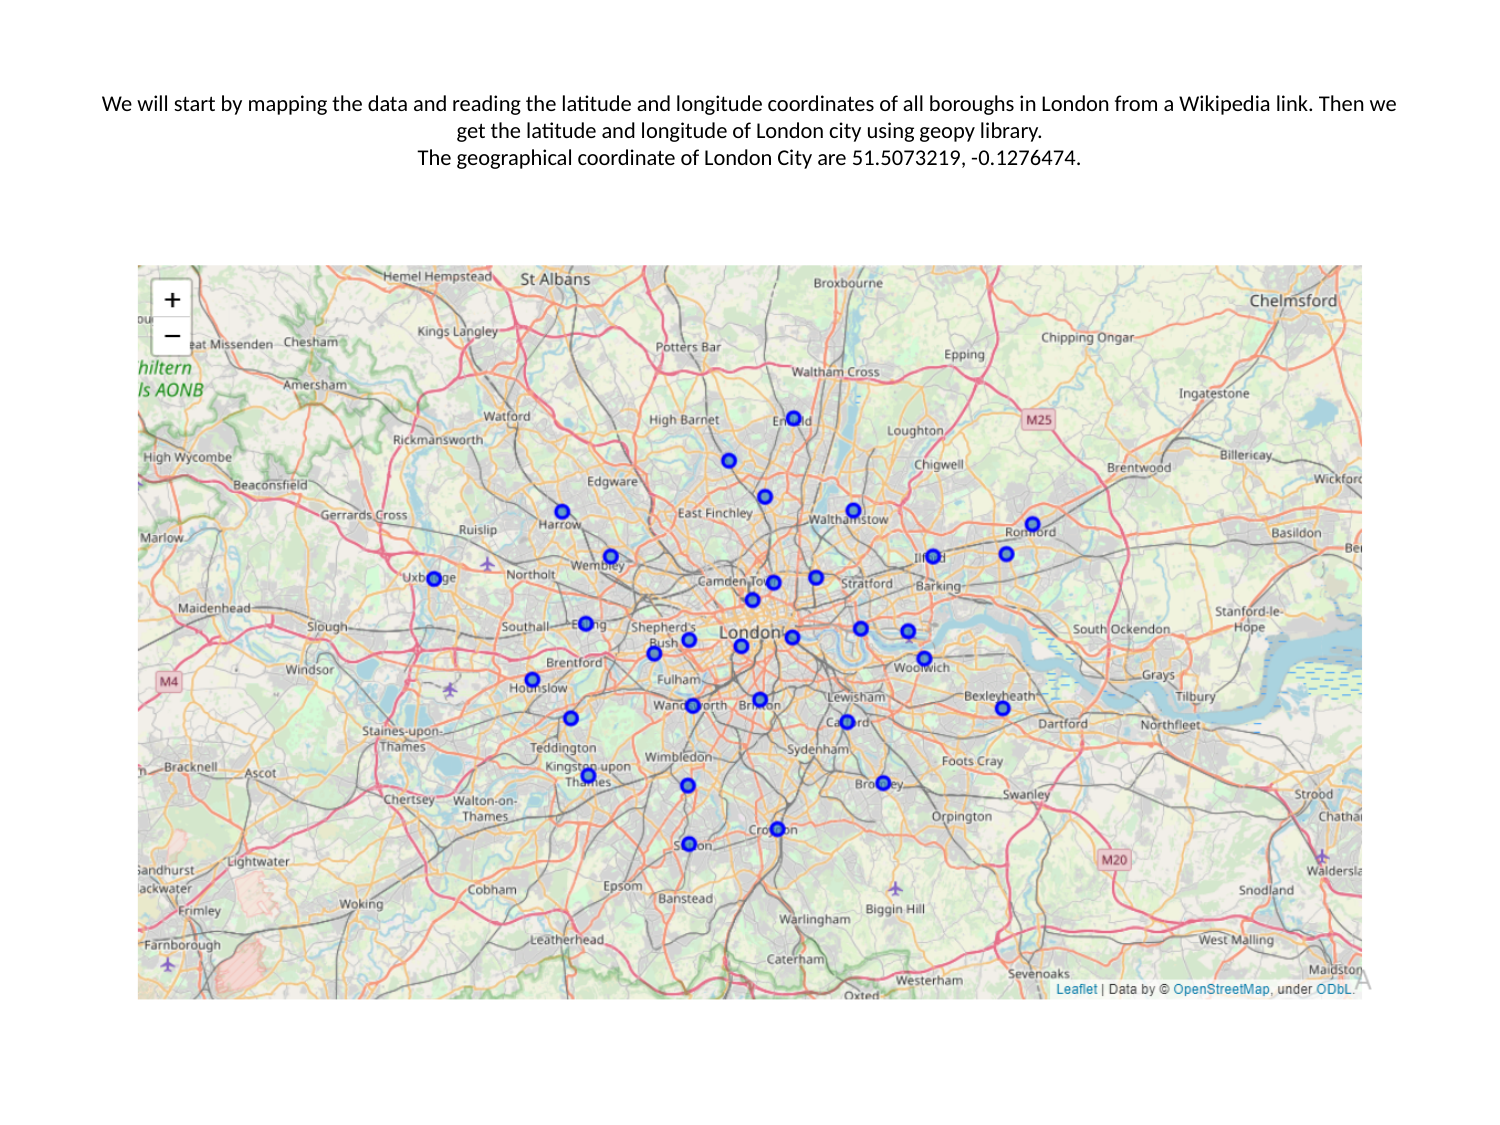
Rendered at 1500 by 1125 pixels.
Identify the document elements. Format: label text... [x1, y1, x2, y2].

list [128, 262, 1372, 1006]
title We will start by mapping the data and reading the latitude and longitude coordinates of all boroughs in London from a Wikipedia link. Then we get the latitude and longitude of London city using geopy library. The geographical coordinate of London City are 51.5073219, -0.1276474. [75, 0, 1425, 233]
